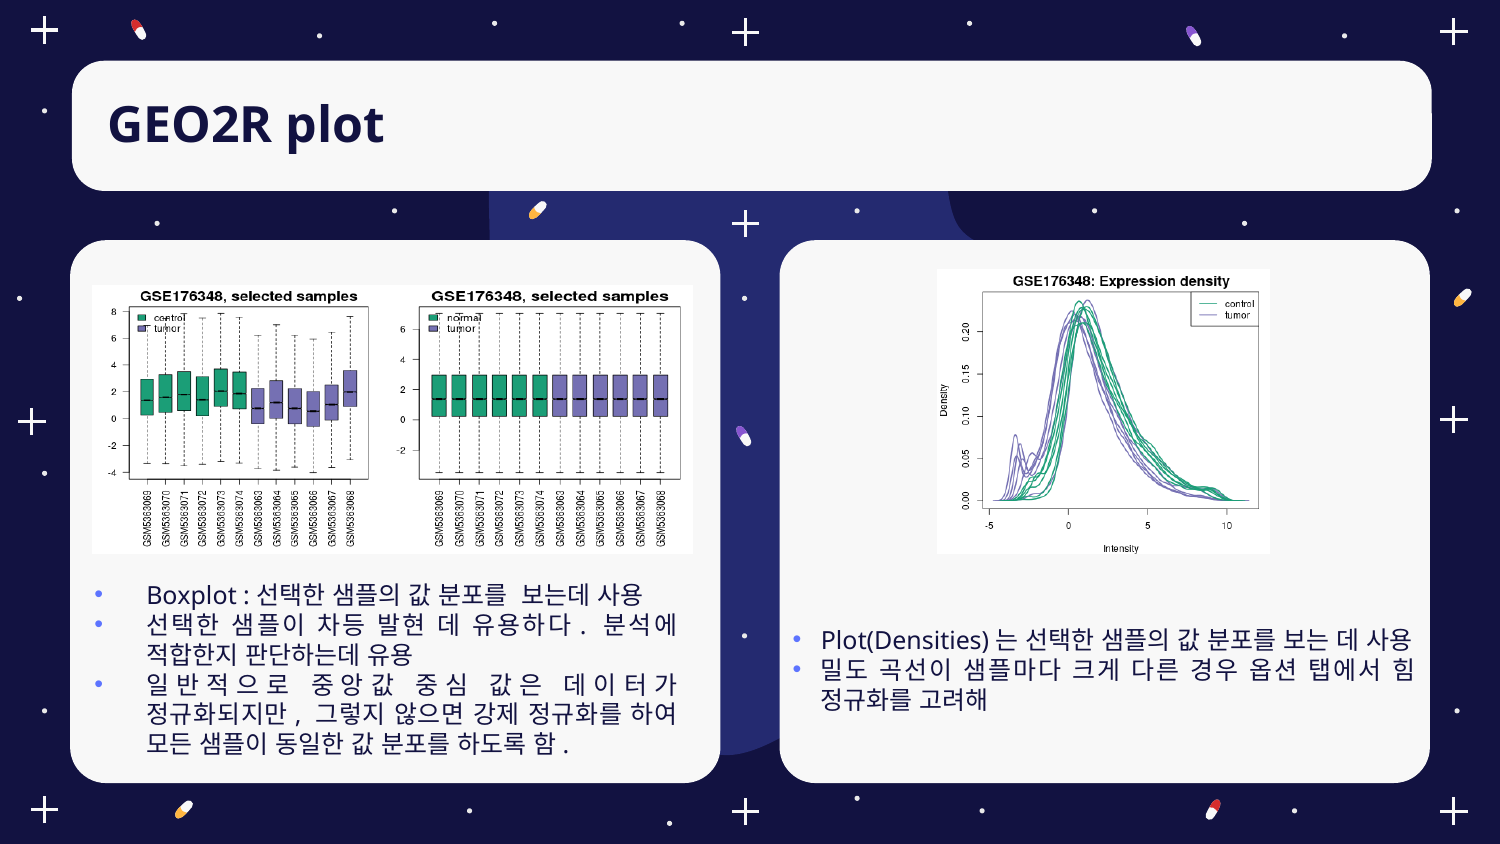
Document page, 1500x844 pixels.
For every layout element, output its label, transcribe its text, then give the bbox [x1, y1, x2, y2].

picture [937, 269, 1270, 554]
subtitle Plot(Densities)는 선택한 샘플의 값 분포를 보는 데 사용 밀도 곡선이 샘플마다 크게 다른 경우 옵션 탭에서 힘 정규화를 고려해 [777, 598, 1430, 741]
title GEO2R plot [92, 83, 916, 162]
picture [91, 285, 693, 554]
subtitle Boxplot :선택한 샘플의 값 분포를 보는데 사용 선택한 샘플이 차등 발현 데 유용하다. 분석에 적합한지 판단하는데 유용 일반적으로 중앙값 중심 값은 데이터가 정규화되지만, 그렇지 않으면 강제 정규화를 하여 모든 샘플이 동일한 값 분포를 하도록 함. [56, 561, 693, 778]
